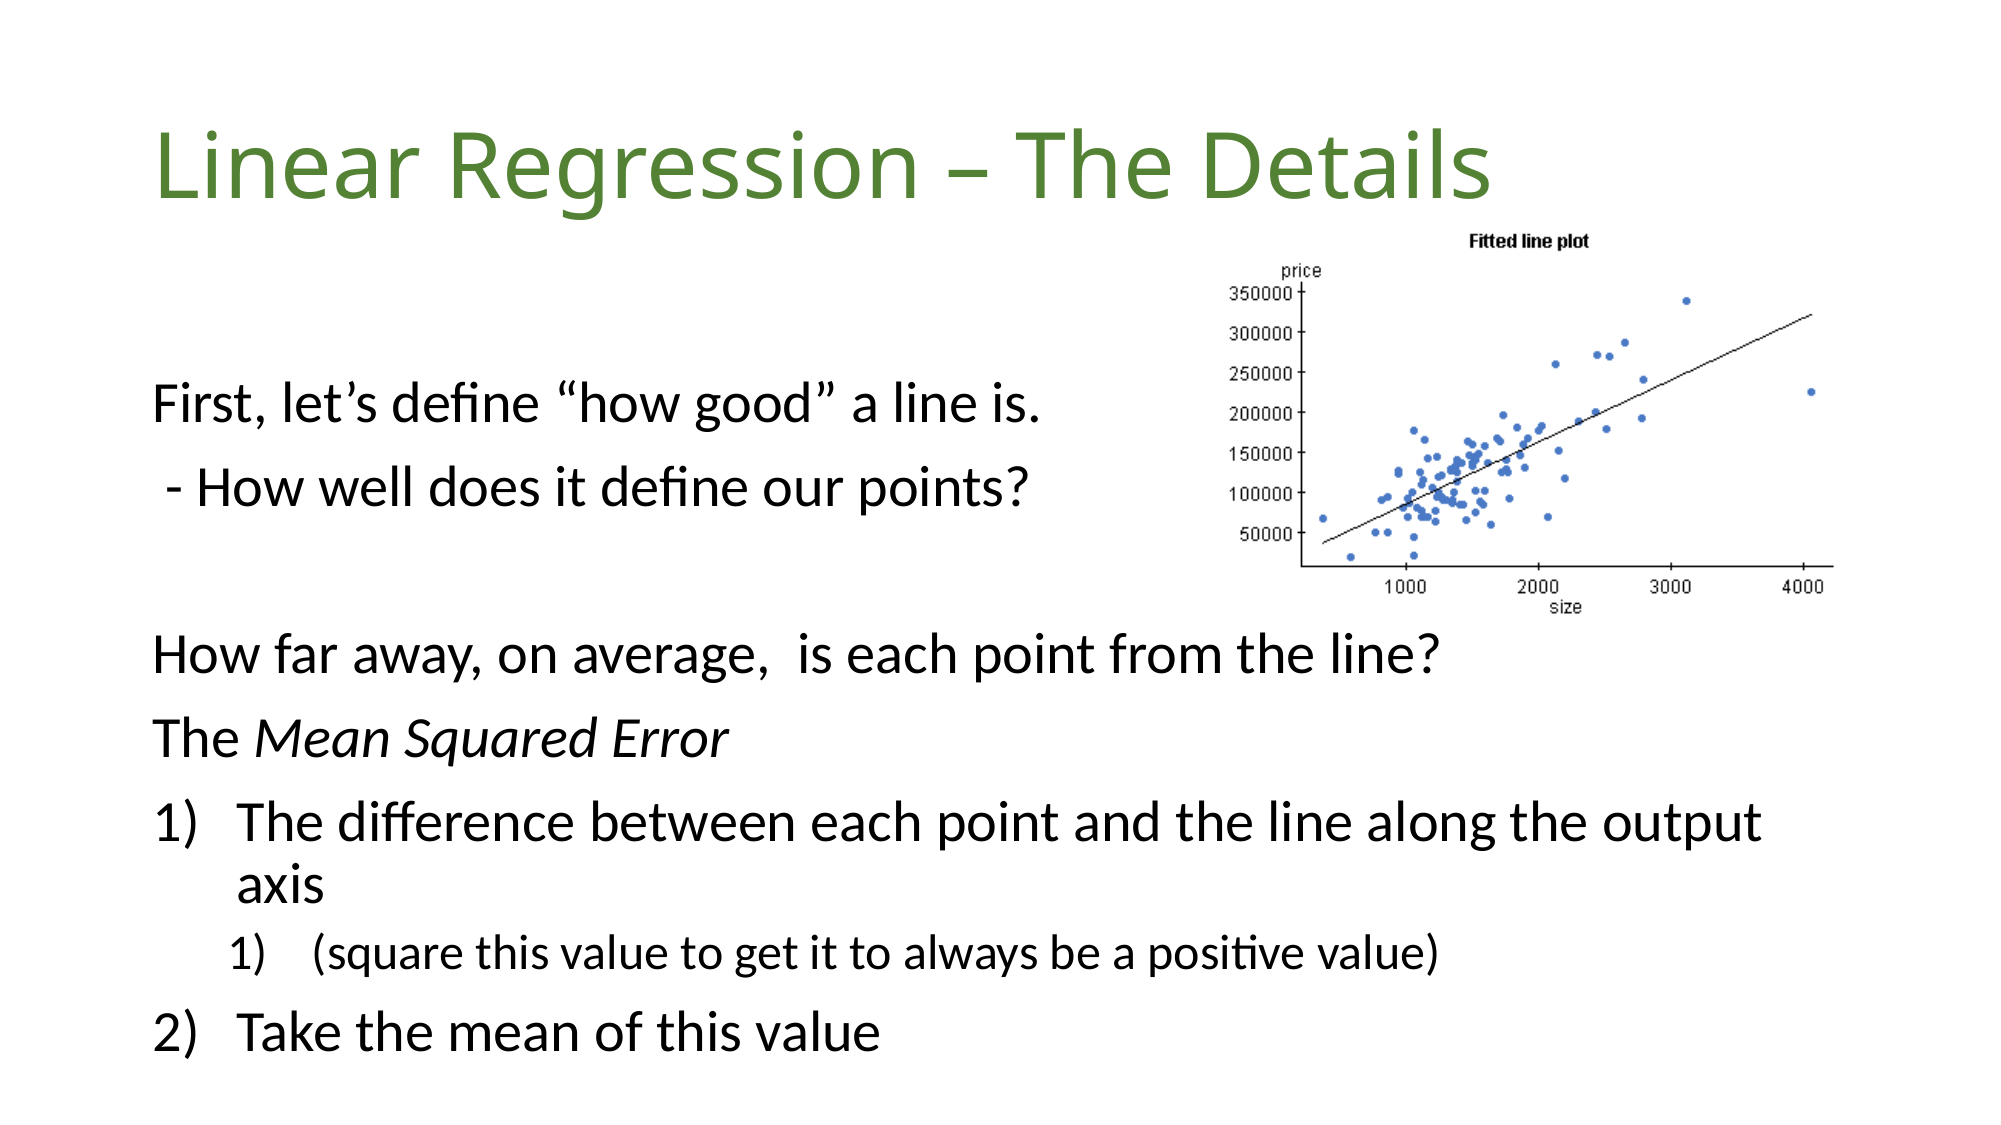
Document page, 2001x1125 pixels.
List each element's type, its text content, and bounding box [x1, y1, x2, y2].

list First, let’s define “how good” a line is. - How well does it define our points? How far away, on average, is each point from the line? The Mean Squared Error The difference between each point and the line along the output axis (square this value to get it to always be a positive value) Take the mean of this value [137, 364, 1863, 1125]
title Linear Regression – The Details [137, 59, 1863, 278]
picture [1224, 228, 1837, 623]
